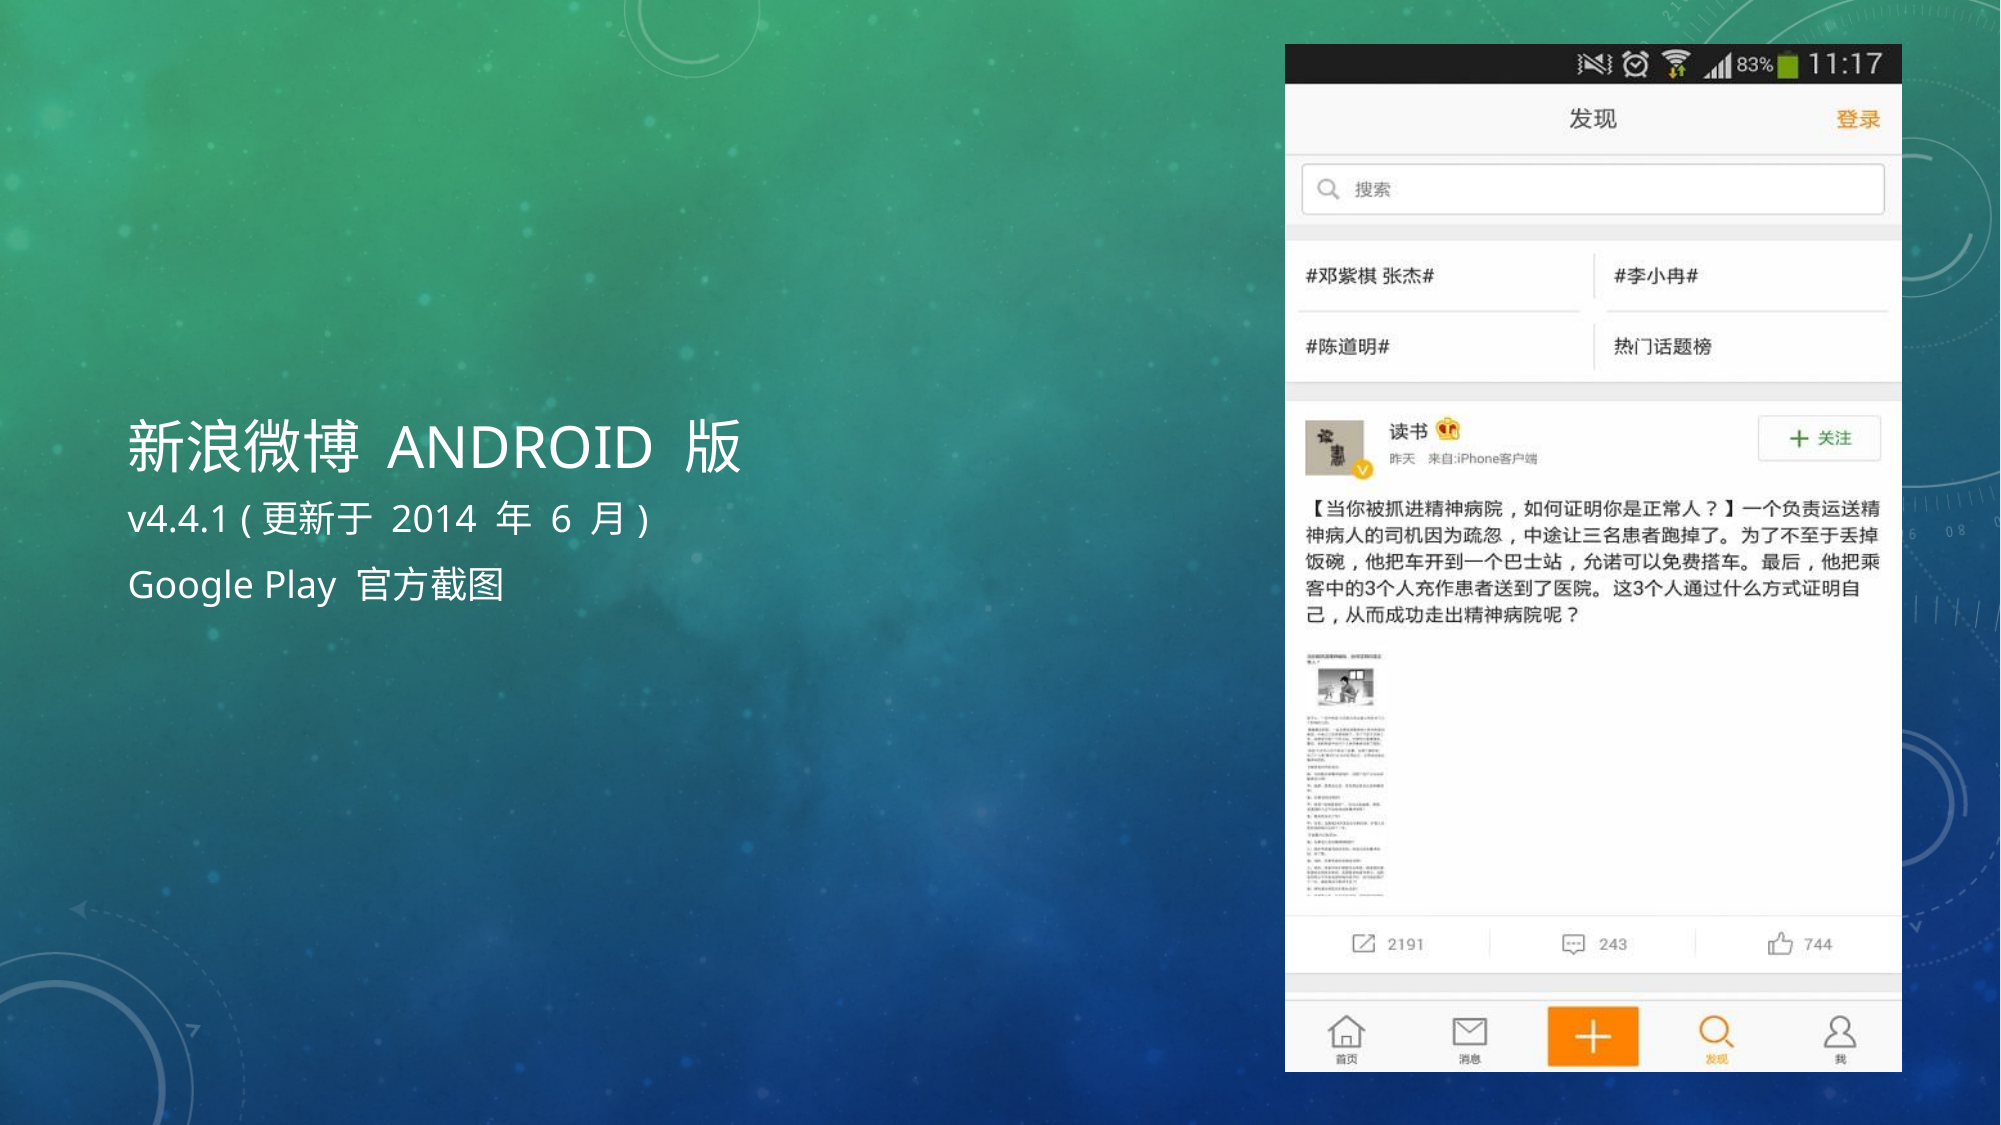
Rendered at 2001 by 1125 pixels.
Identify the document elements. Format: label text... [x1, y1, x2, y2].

picture [0, 0, 2001, 1125]
title 新浪微博 Android 版 [112, 262, 1124, 487]
list v4.4.1 (更新于 2014 年 6 月) Google Play 官方截图 [112, 487, 1124, 788]
